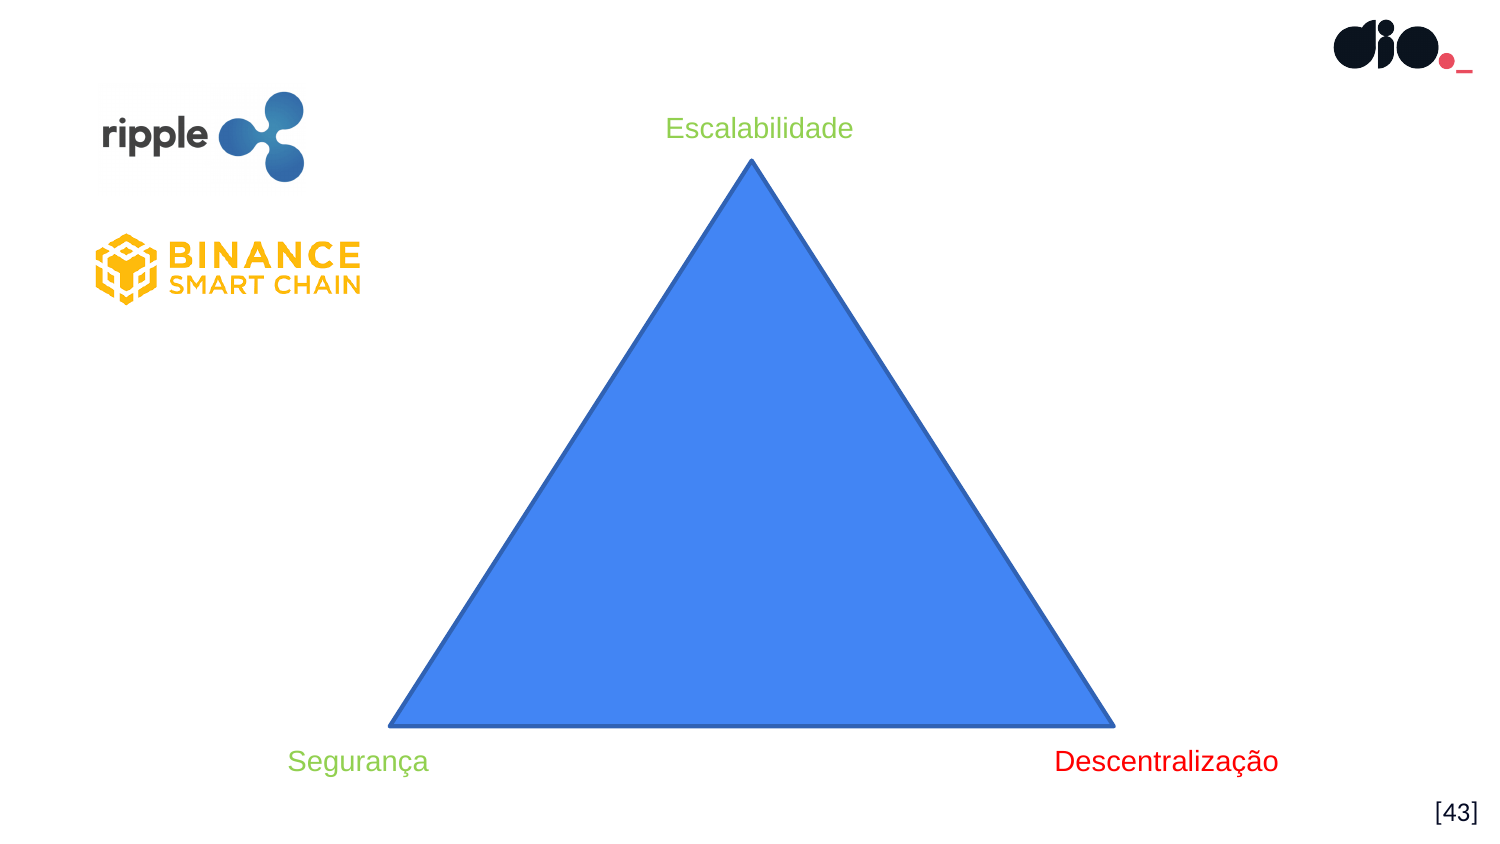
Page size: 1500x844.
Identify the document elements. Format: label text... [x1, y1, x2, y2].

picture [1333, 19, 1473, 74]
text_box Descentralização [1039, 734, 1297, 785]
picture [98, 83, 306, 197]
picture [81, 216, 381, 320]
text_box Segurança [272, 734, 507, 785]
text_box [387, 158, 1116, 729]
text_box Escalabilidade [650, 101, 885, 152]
slide_number [43] [1403, 779, 1494, 844]
